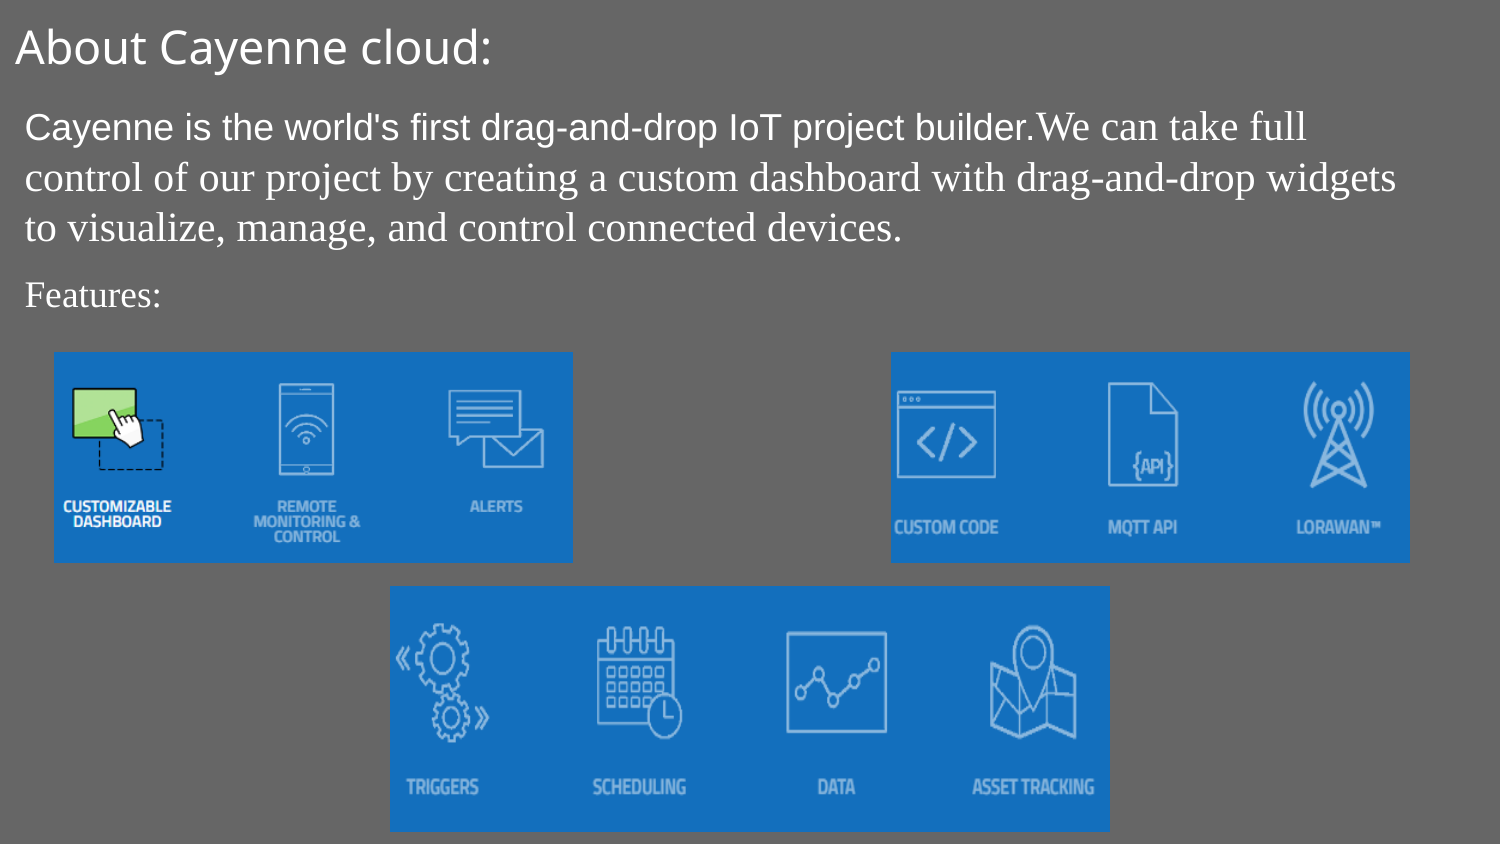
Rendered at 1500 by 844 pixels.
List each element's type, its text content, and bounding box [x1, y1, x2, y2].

list Cayenne is the world's first drag-and-drop IoT project builder.We can take full control of our project by creating a custom dashboard with drag-and-drop widgets to visualize, manage, and control connected devices. Features: [9, 83, 1449, 766]
picture [390, 586, 1110, 833]
title About Cayenne cloud: [0, 0, 1500, 94]
picture [54, 352, 573, 563]
picture [891, 352, 1410, 563]
